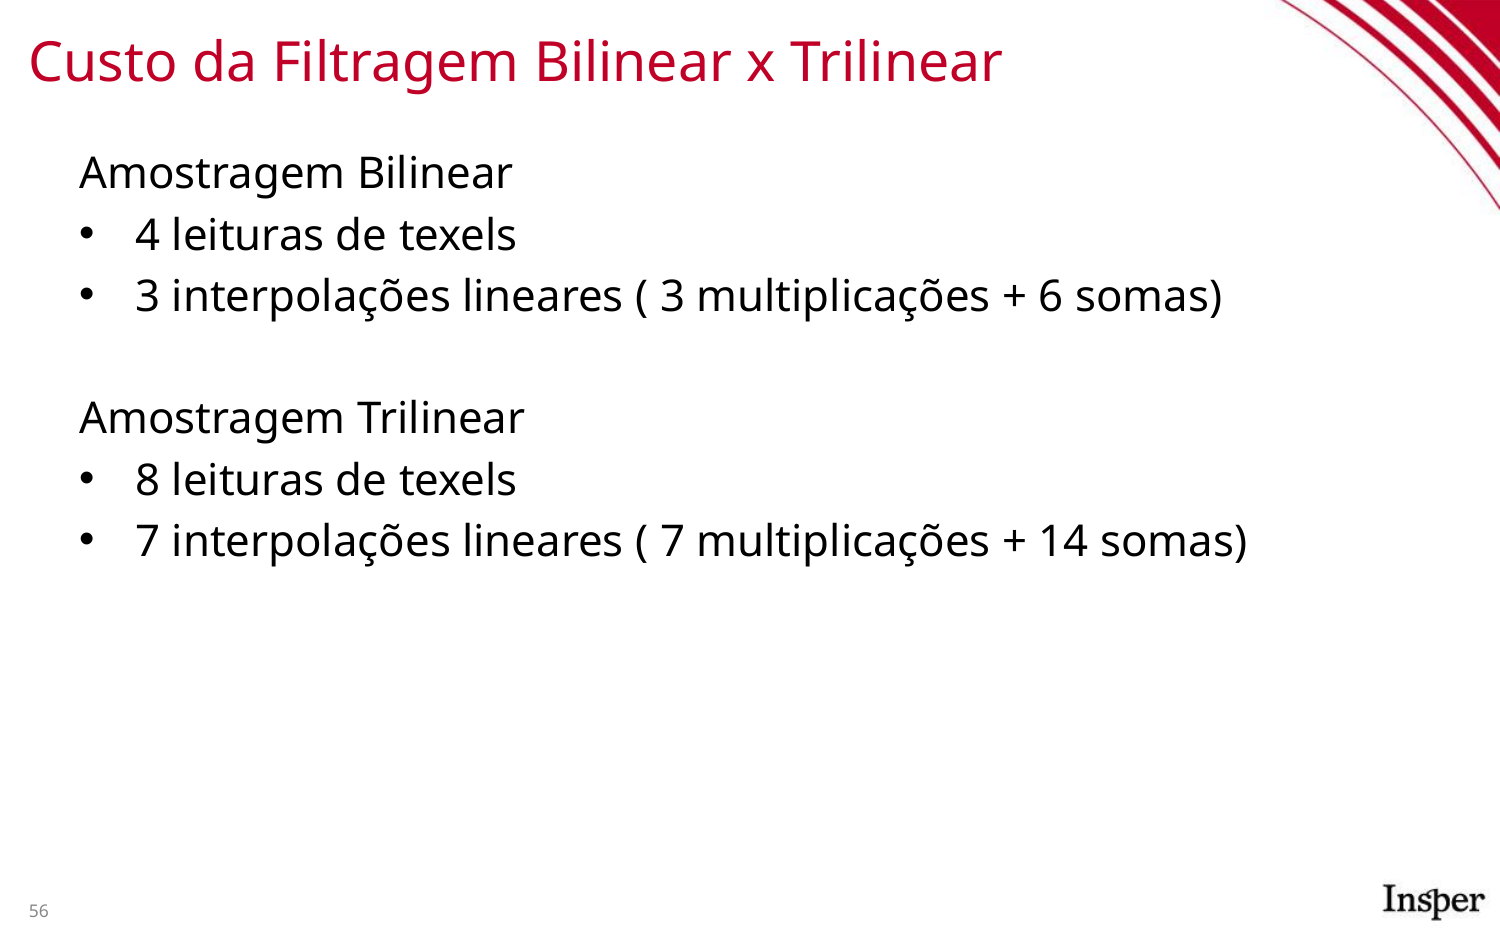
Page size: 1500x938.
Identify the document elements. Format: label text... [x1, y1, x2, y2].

title Custo da Filtragem Bilinear x Trilinear [13, 18, 1397, 104]
picture [249, 0, 1500, 938]
slide_number 56 [0, 887, 78, 938]
list Amostragem Bilinear 4 leituras de texels 3 interpolações lineares ( 3 multiplicações + 6 somas) Amostragem Trilinear 8 leituras de texels 7 interpolações lineares ( 7 multiplicações + 14 somas) [64, 137, 1447, 876]
